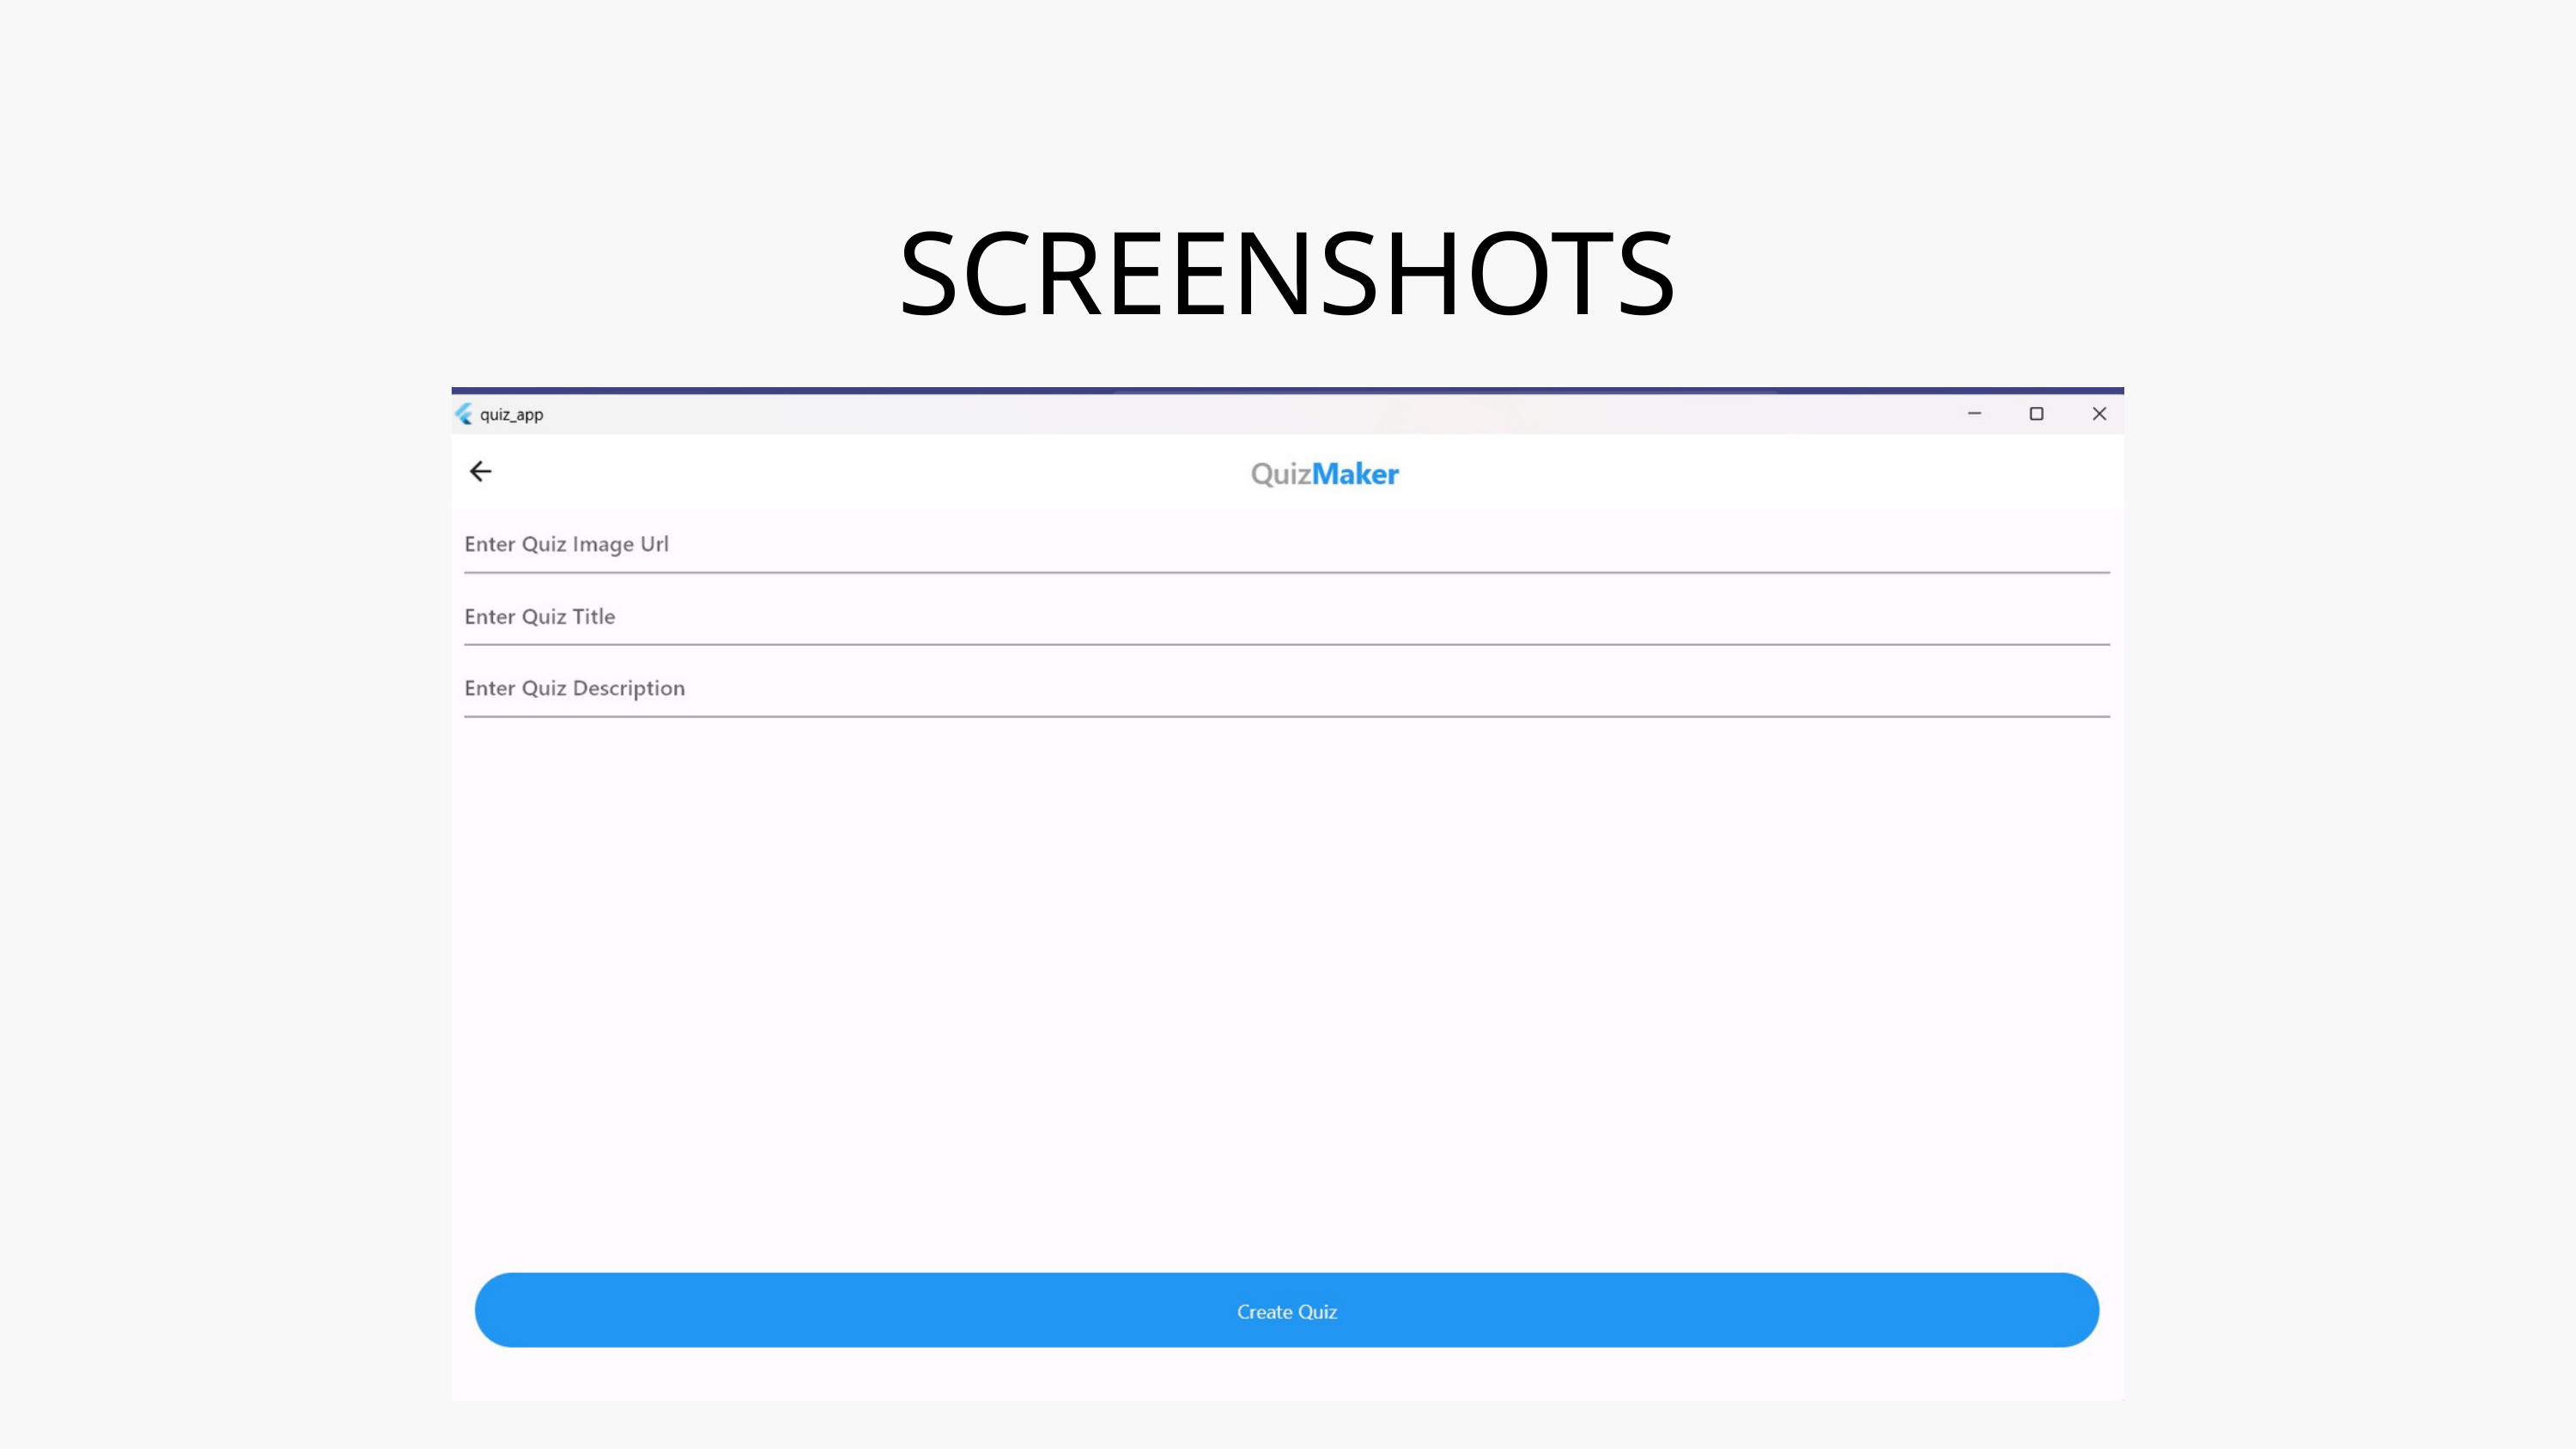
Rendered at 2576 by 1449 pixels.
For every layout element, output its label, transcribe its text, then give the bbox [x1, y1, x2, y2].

text_box SCREENSHOTS [356, 177, 2219, 338]
text_box [452, 387, 2124, 1401]
